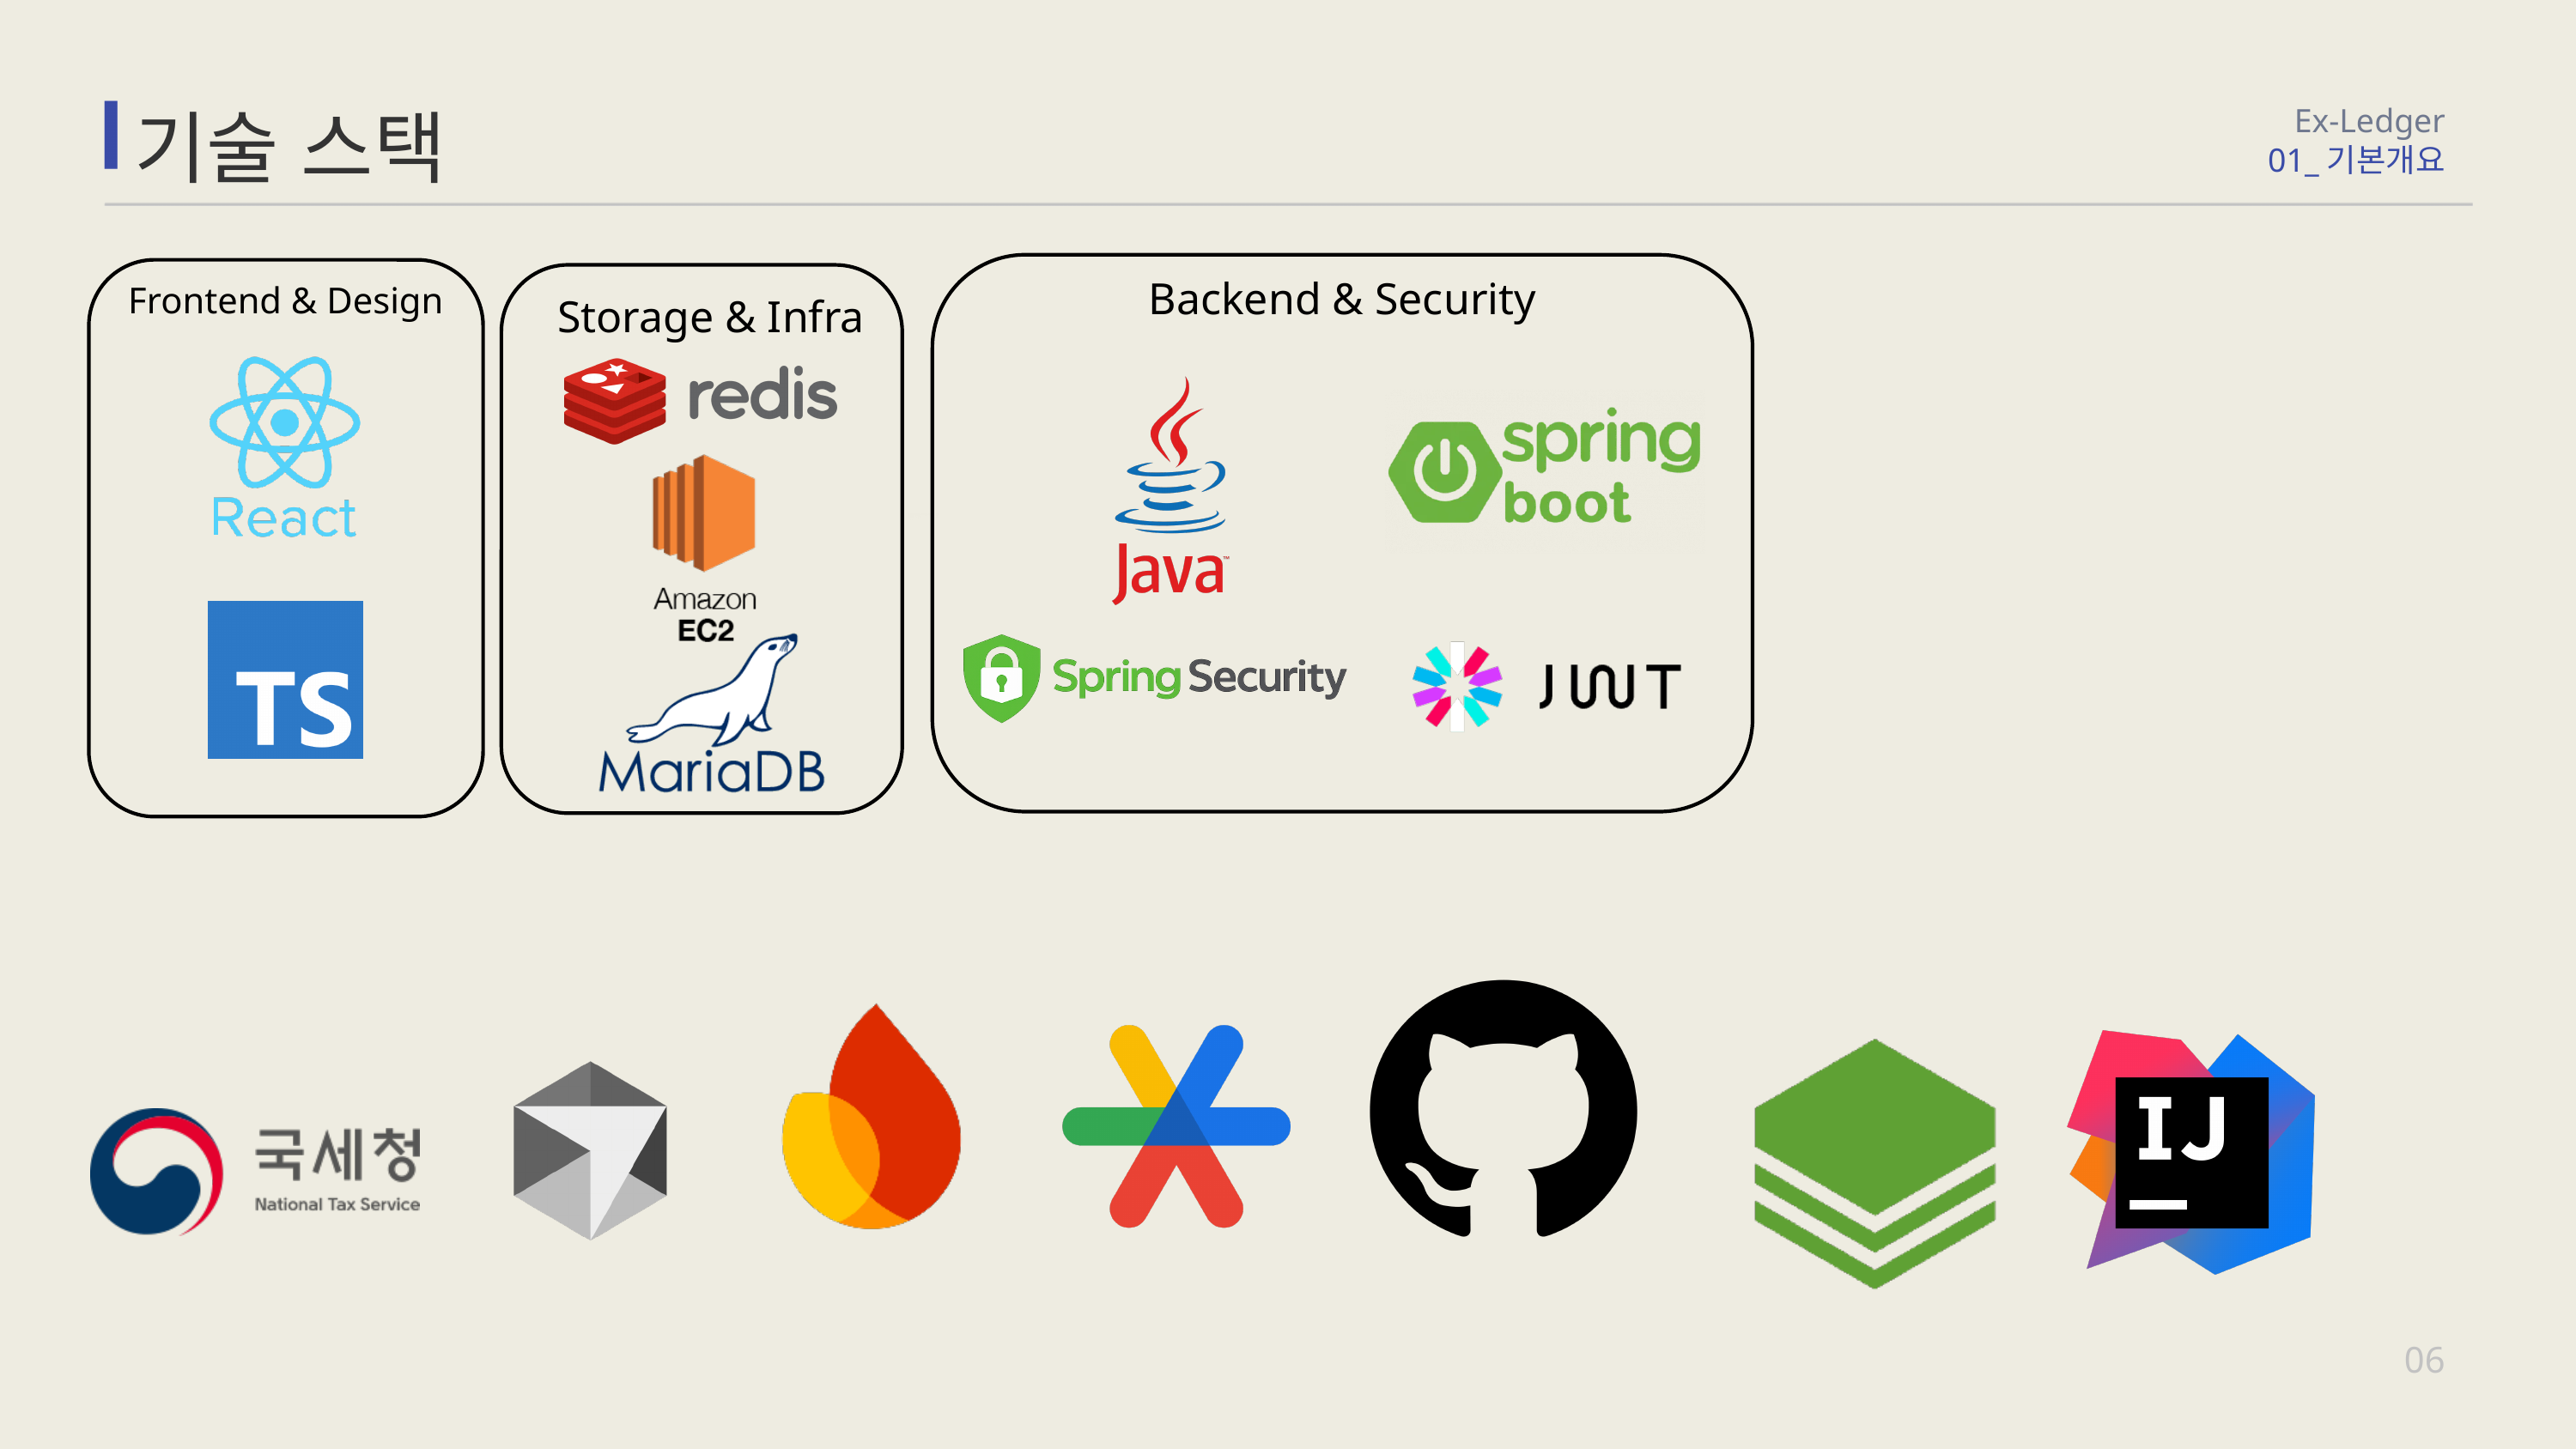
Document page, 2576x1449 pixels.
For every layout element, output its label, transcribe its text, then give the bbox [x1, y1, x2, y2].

picture [751, 996, 994, 1239]
picture [2067, 1029, 2315, 1275]
picture [190, 353, 380, 540]
text_box [114, 258, 458, 271]
picture [76, 101, 145, 168]
picture [1018, 967, 2009, 1300]
text_box Backend & Security [1066, 264, 1619, 330]
text_box [499, 263, 904, 815]
text_box Frontend & Design [65, 271, 507, 328]
picture [482, 1043, 698, 1259]
text_box [87, 328, 485, 819]
picture [103, 202, 2473, 206]
text_box Ex-Ledger [1769, 91, 2446, 136]
text_box 기술 스택 [134, 75, 734, 186]
text_box 06 [2348, 1326, 2445, 1378]
picture [90, 1108, 420, 1237]
picture [208, 601, 363, 759]
picture [514, 356, 895, 797]
picture [908, 373, 1705, 861]
text_box 01_기본개요 [1985, 130, 2445, 176]
text_box [930, 252, 1755, 809]
text_box Storage & Infra [538, 283, 884, 349]
